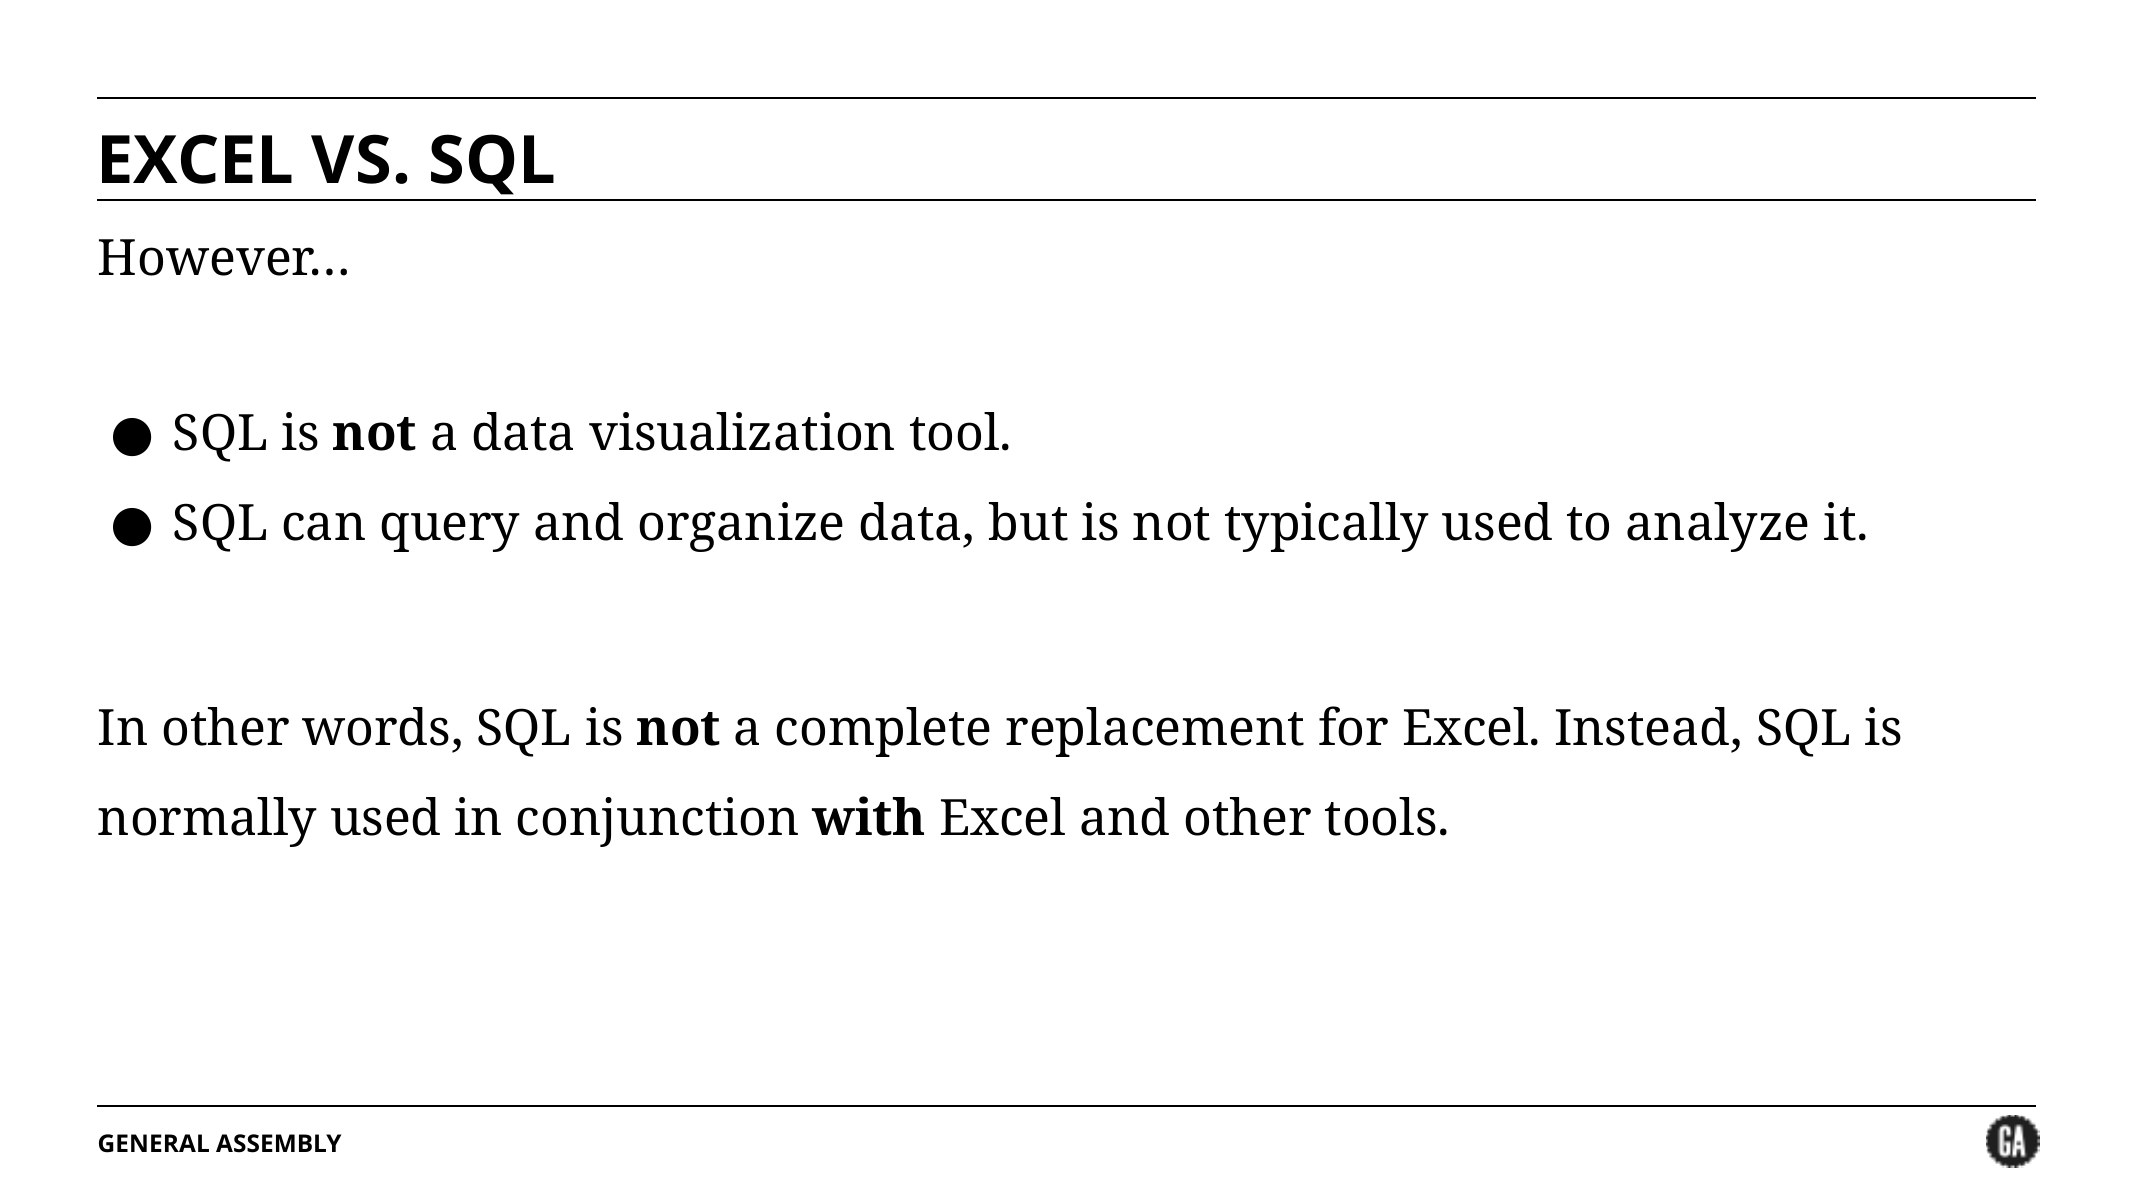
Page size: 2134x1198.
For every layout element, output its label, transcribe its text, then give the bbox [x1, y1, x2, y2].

title EXCEL VS. SQL [81, 97, 2024, 217]
list However… SQL is not a data visualization tool. SQL can query and organize data, but is not typically used to analyze it. In other words, SQL is not a complete replacement for Excel. Instead, SQL is normally used in conjunction with Excel and other tools. [97, 216, 2007, 1055]
picture [1986, 1115, 2040, 1168]
